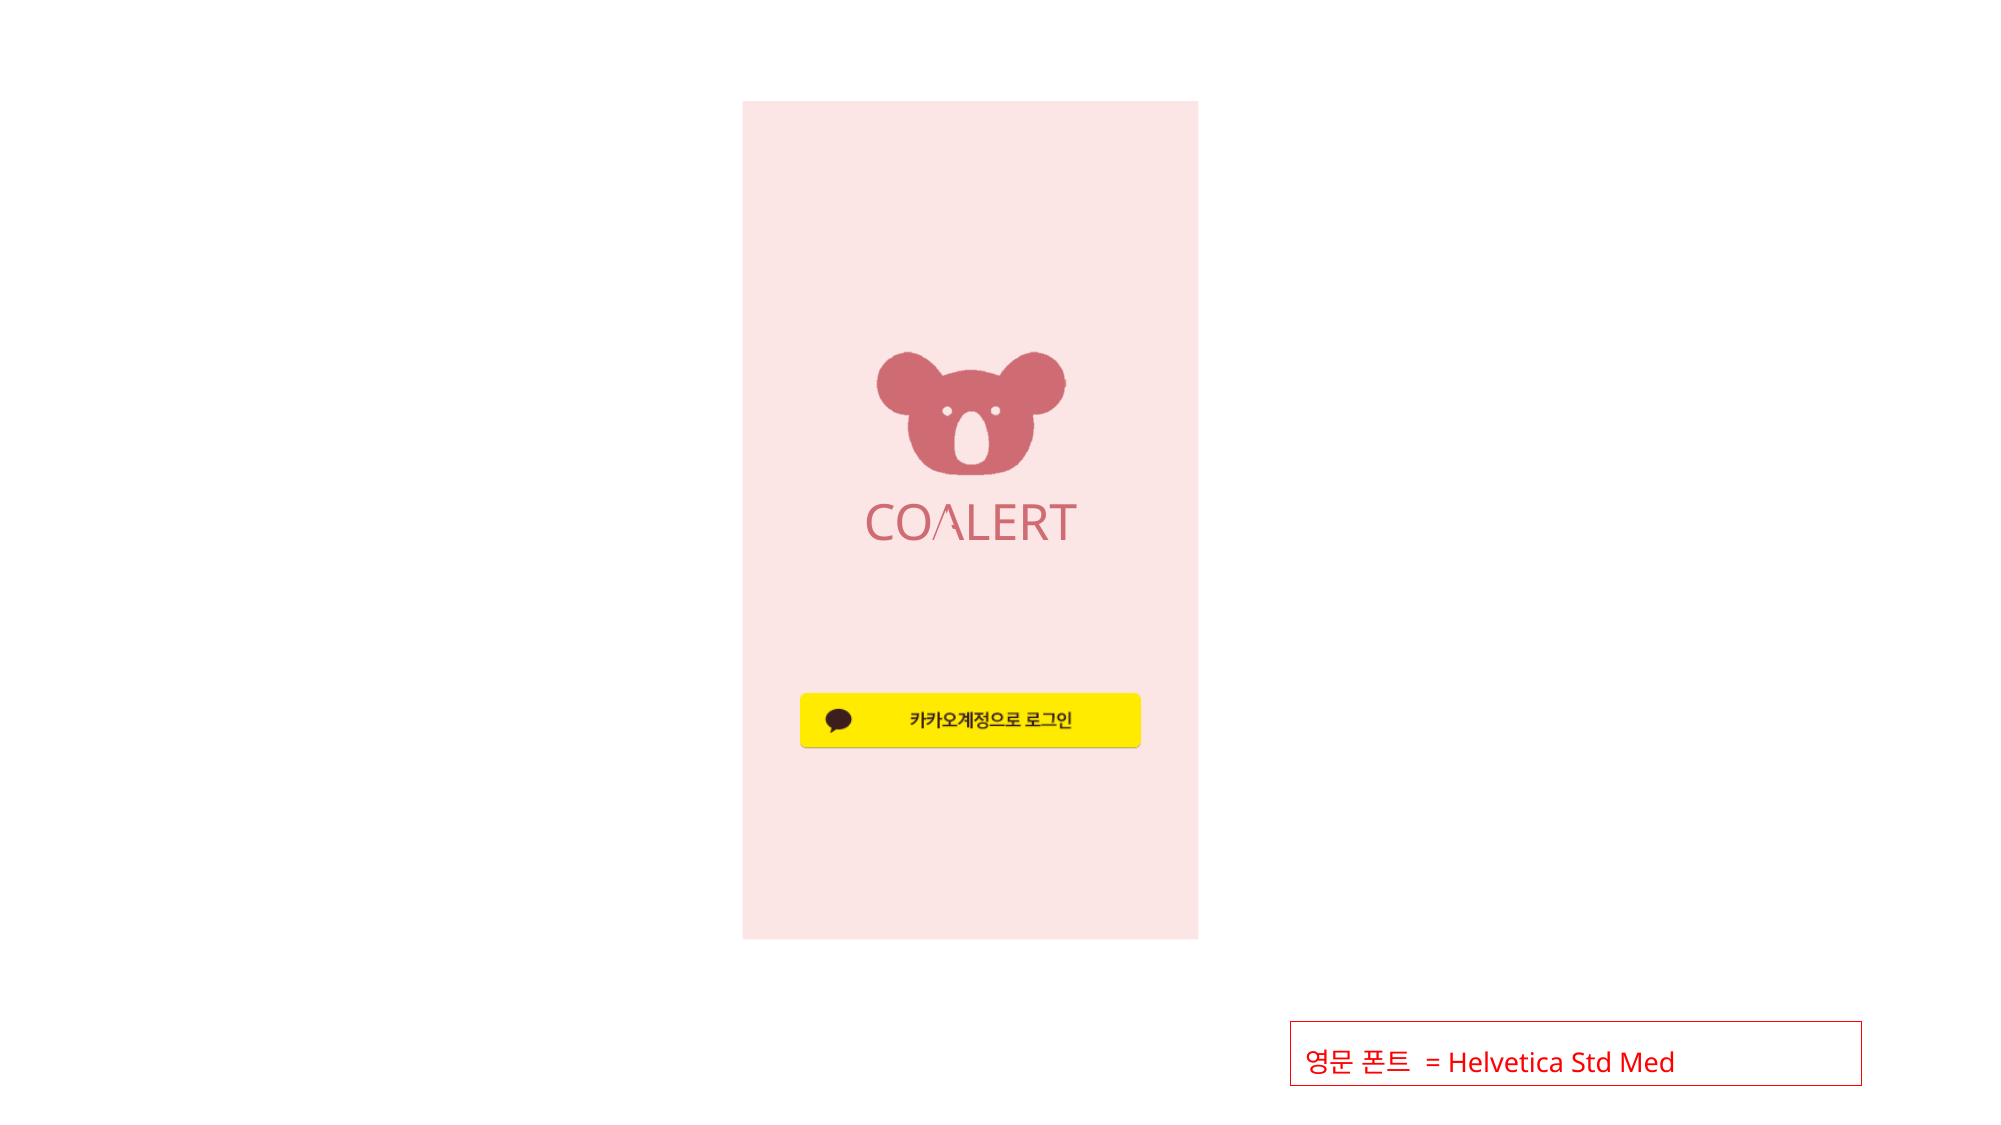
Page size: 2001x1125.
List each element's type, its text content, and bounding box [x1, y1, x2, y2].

picture [872, 346, 1069, 482]
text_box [750, 482, 1191, 559]
picture [800, 693, 1141, 749]
text_box [742, 100, 1199, 940]
text_box 영문 폰트 = Helvetica Std Med [1290, 1021, 1862, 1086]
